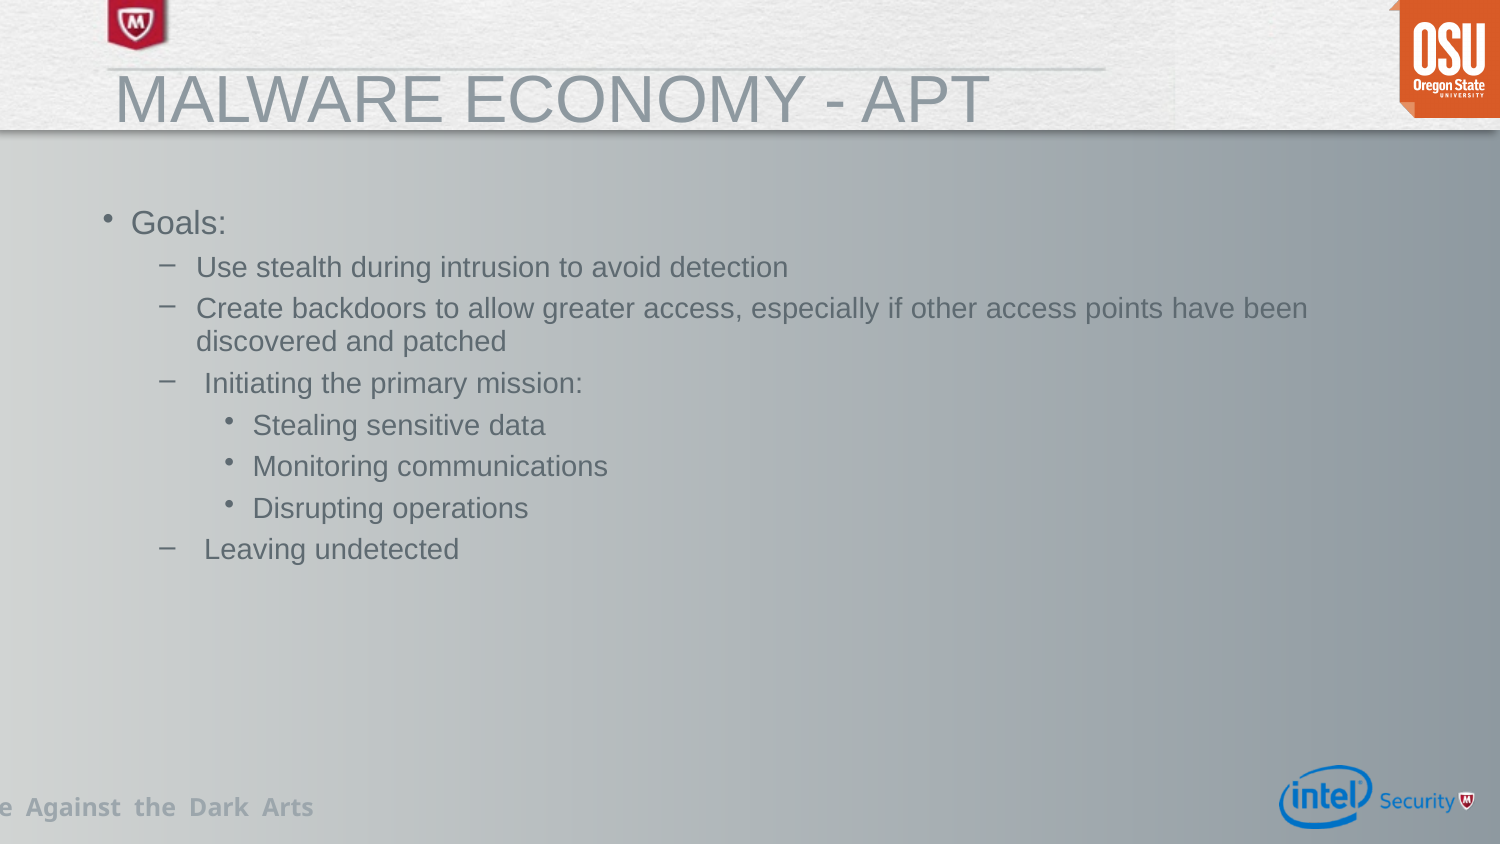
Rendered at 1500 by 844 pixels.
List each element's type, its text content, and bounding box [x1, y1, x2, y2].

list Goals: Use stealth during intrusion to avoid detection Create backdoors to allow greater access, especially if other access points have been discovered and patched Initiating the primary mission: Stealing sensitive data Monitoring communications Disrupting operations Leaving undetected [87, 196, 1338, 754]
picture [1279, 765, 1475, 829]
picture [0, 0, 1500, 130]
title Malware Economy - APT [99, 53, 1176, 148]
